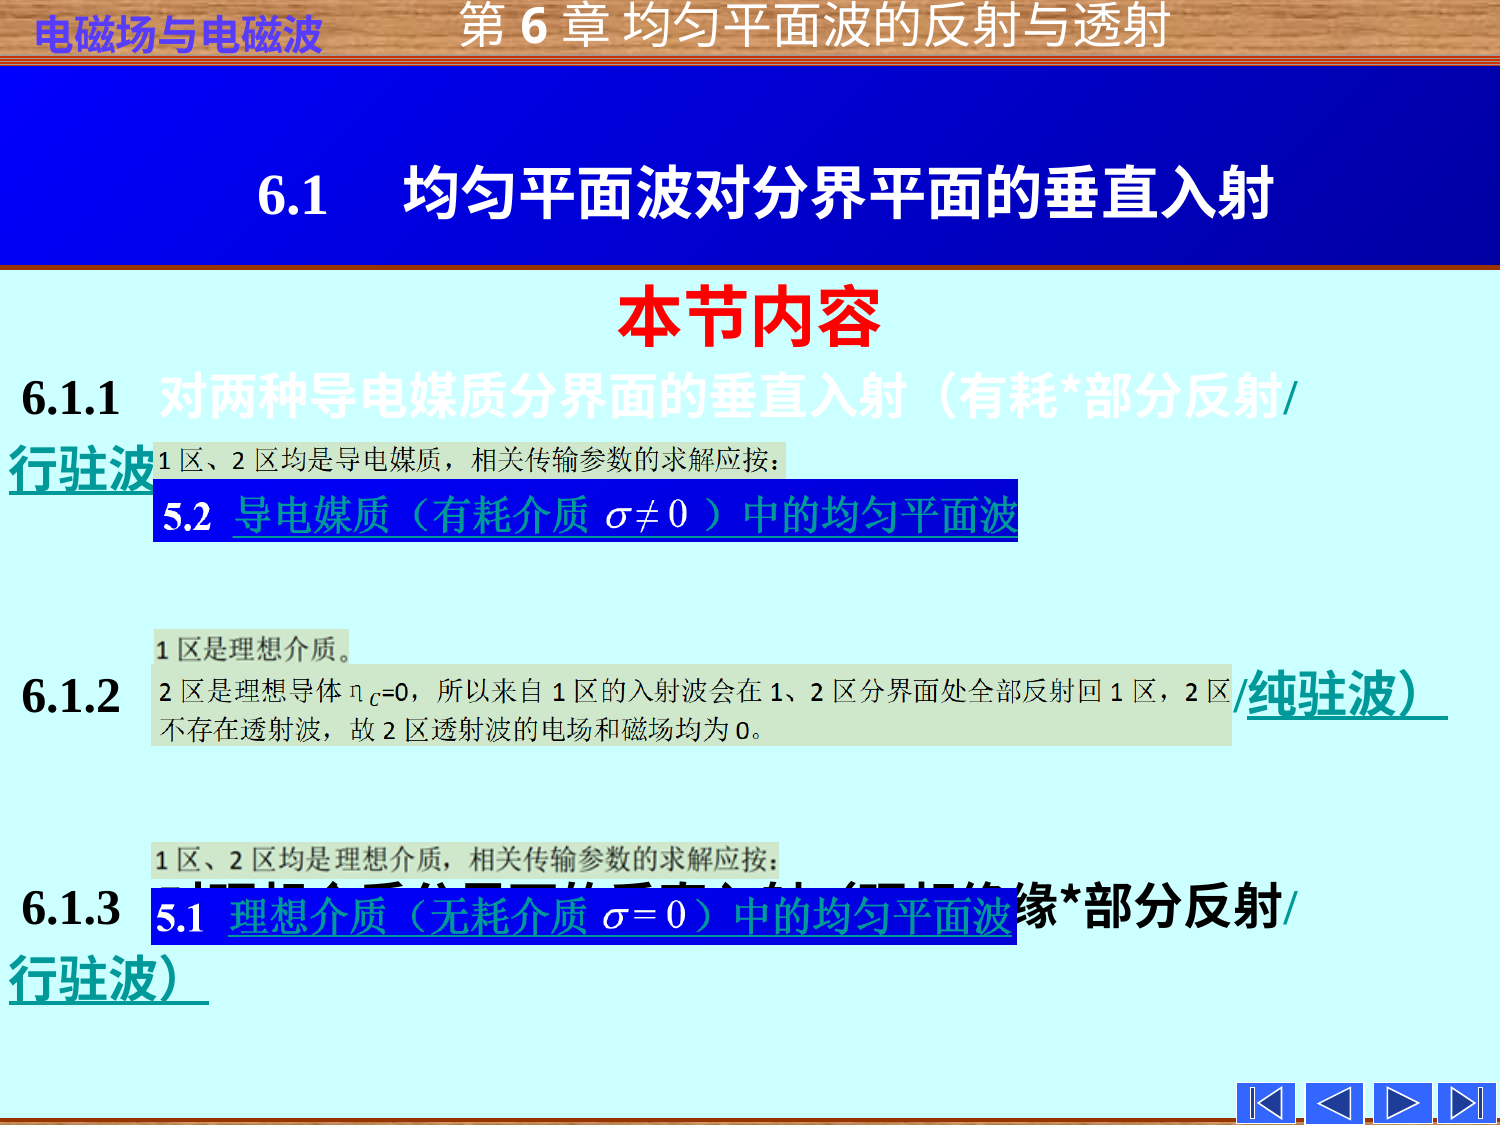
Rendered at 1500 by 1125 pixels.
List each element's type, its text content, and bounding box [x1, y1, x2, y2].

picture [151, 629, 1232, 746]
text_box 本节内容 6.1.1 对两种导电媒质分界面的垂直入射（有耗*部分反射/行驻波） 6.1.2 对理想导体表面的垂直入射（理想导电*全部反射/纯驻波） 6.1.3 对理想介质分界面的垂直入射（理想绝缘*部分反射/行驻波） [0, 267, 1500, 1121]
picture [153, 442, 1018, 542]
text_box [1236, 1082, 1296, 1124]
title 6.1 均匀平面波对分界平面的垂直入射 [88, 148, 1439, 230]
picture [151, 842, 779, 879]
text_box [1304, 1082, 1365, 1125]
text_box [1373, 1082, 1433, 1124]
picture [151, 888, 1017, 945]
text_box [1437, 1082, 1497, 1124]
